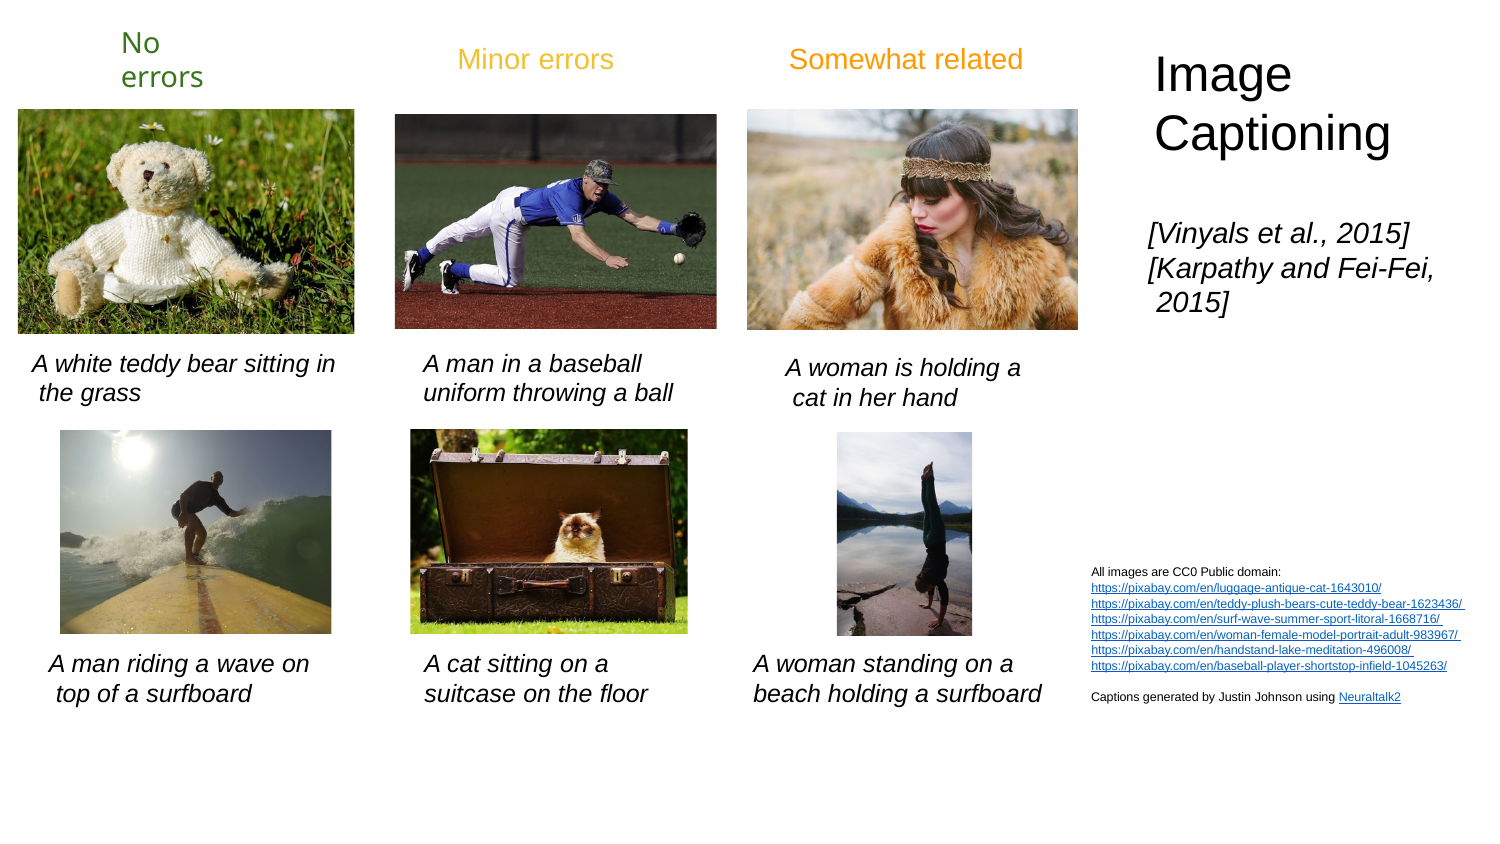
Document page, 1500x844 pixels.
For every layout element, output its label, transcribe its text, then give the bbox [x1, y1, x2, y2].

text_box A woman standing on a beach holding a surfboard [751, 644, 1045, 708]
title No errors [118, 0, 245, 109]
text_box [394, 114, 717, 329]
text_box Captions generated by Justin Johnson using Neuraltalk2 [1089, 687, 1406, 705]
text_box All images are CC0 Public domain: https://pixabay.com/en/luggage-antique-cat-1643010/ https://pixabay.com/en/teddy-plush-bears-cute-teddy-bear-1623436/ https://pixabay.com/en/surf-wave-summer-sport-litoral-1668716/ https://pixabay.com/en/woman-female-model-portrait-adult-983967/ https://pixabay.com/en/handstand-lake-meditation-496008/ https://pixabay.com/en/baseball-player-shortstop-infield-1045263/ [1089, 562, 1470, 673]
text_box A white teddy bear sitting in the grass [29, 344, 340, 407]
text_box A man riding a wave on top of a surfboard [46, 644, 313, 708]
text_box [410, 429, 688, 634]
text_box [Vinyals et al., 2015] [Karpathy and Fei-Fei, 2015] [1146, 211, 1439, 319]
text_box Minor errors [455, 38, 617, 76]
text_box A cat sitting on a suitcase on the floor [422, 644, 650, 708]
text_box A man in a baseball uniform throwing a ball [421, 344, 677, 407]
text_box Image Captioning [1152, 37, 1396, 161]
text_box [60, 430, 332, 634]
text_box [836, 432, 973, 636]
text_box [747, 109, 1078, 330]
text_box Somewhat related [786, 38, 1026, 76]
text_box A woman is holding a cat in her hand [783, 348, 1026, 412]
text_box [17, 109, 355, 334]
